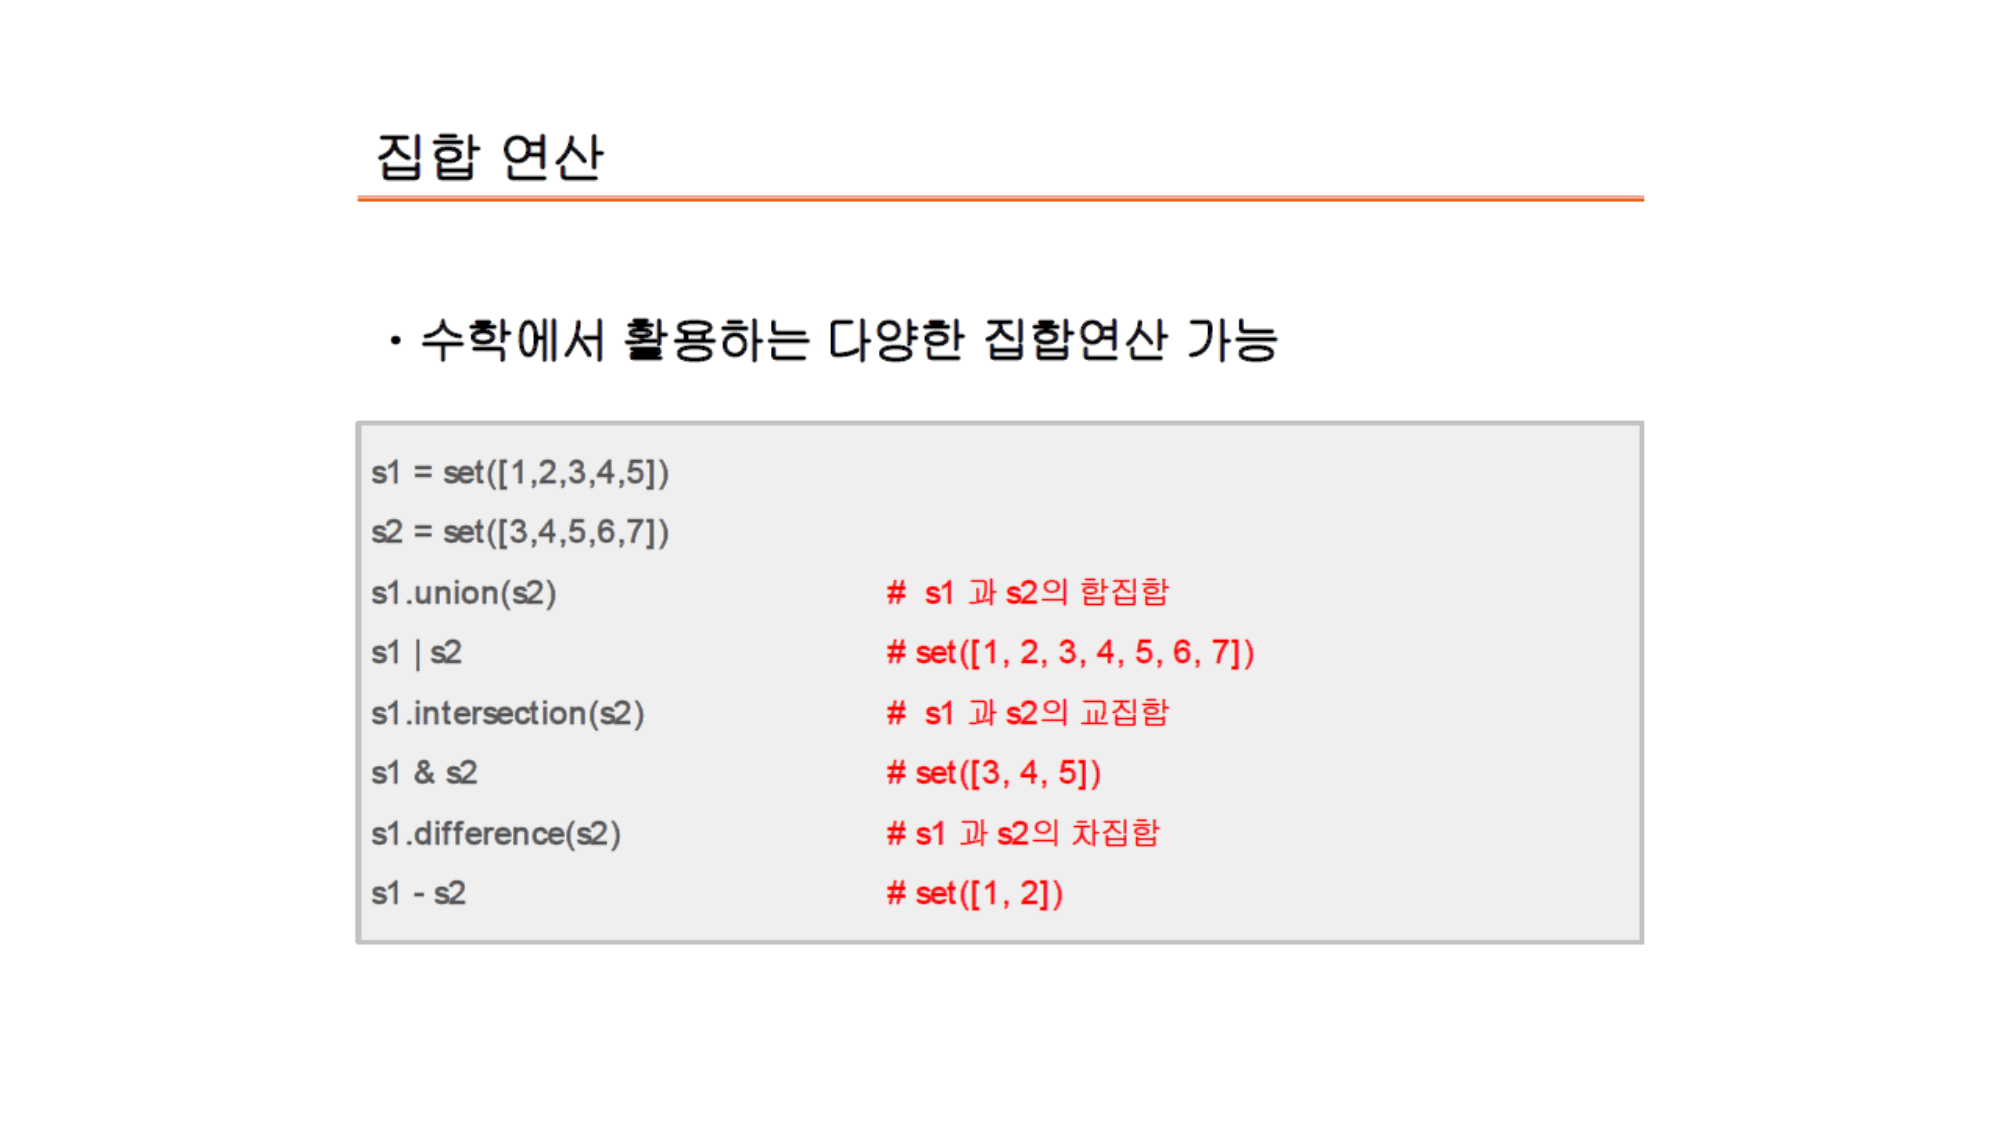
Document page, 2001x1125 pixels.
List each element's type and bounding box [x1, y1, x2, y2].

picture [307, 105, 1693, 1020]
